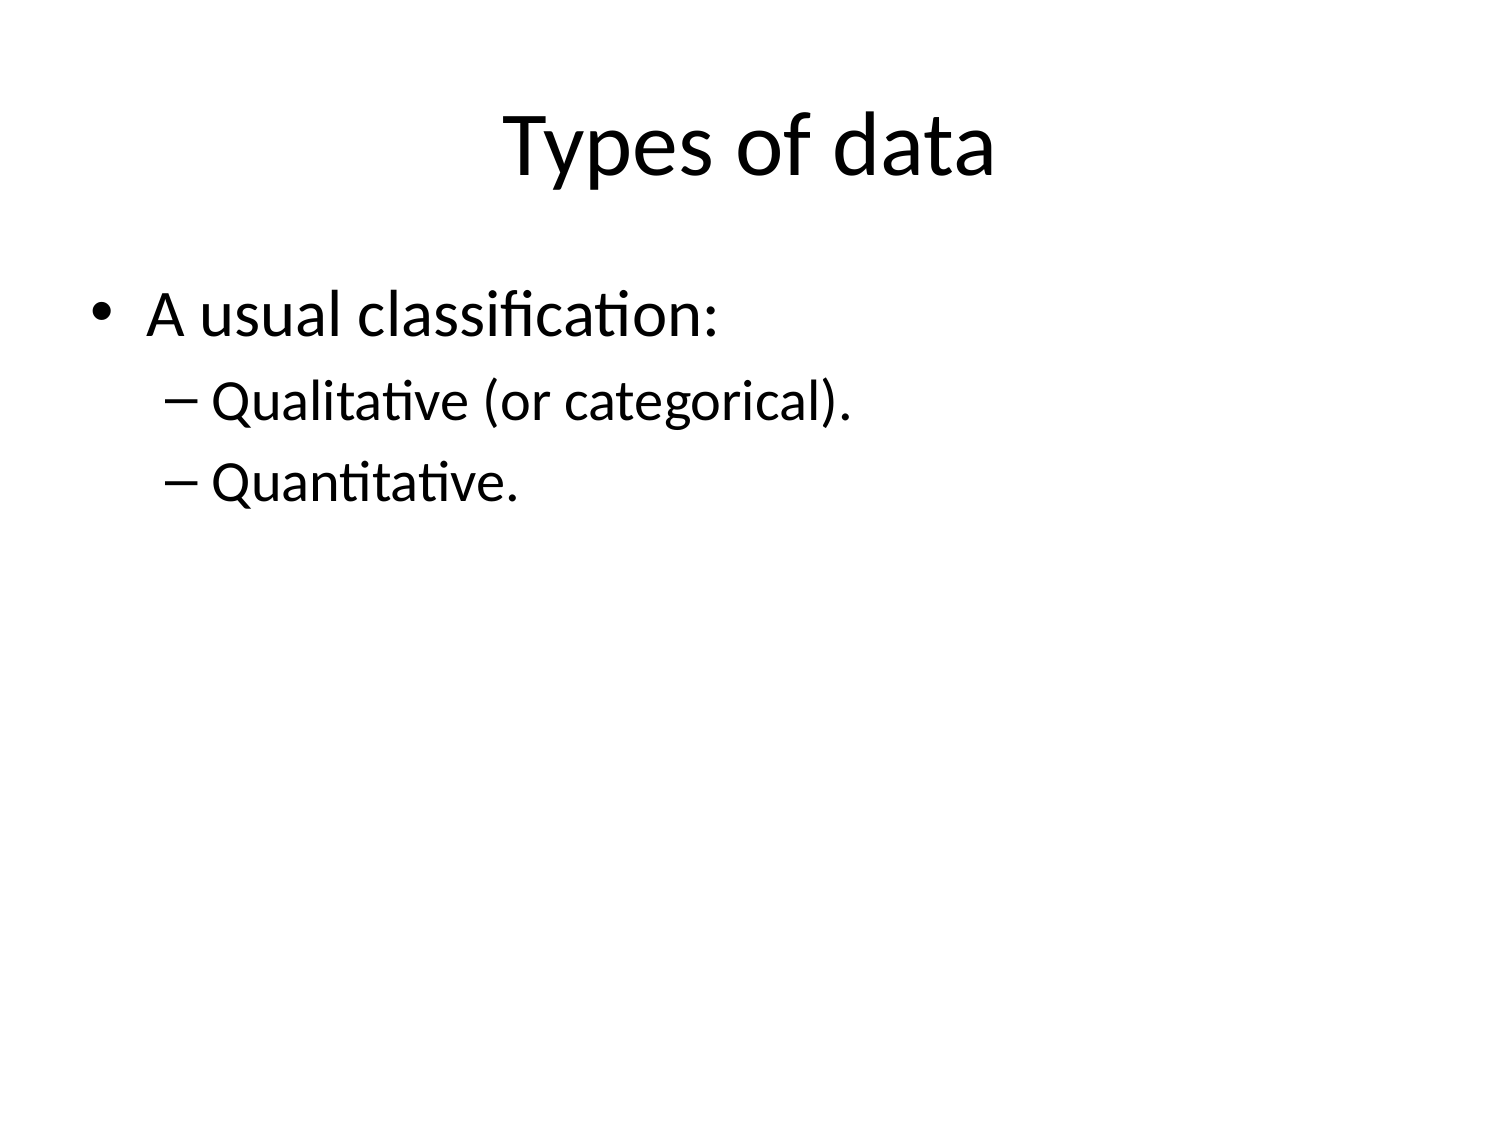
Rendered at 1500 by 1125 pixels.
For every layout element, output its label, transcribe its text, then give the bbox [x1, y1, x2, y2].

title Types of data [75, 45, 1425, 233]
list A usual classification: Qualitative (or categorical). Quantitative. [75, 262, 1425, 1005]
